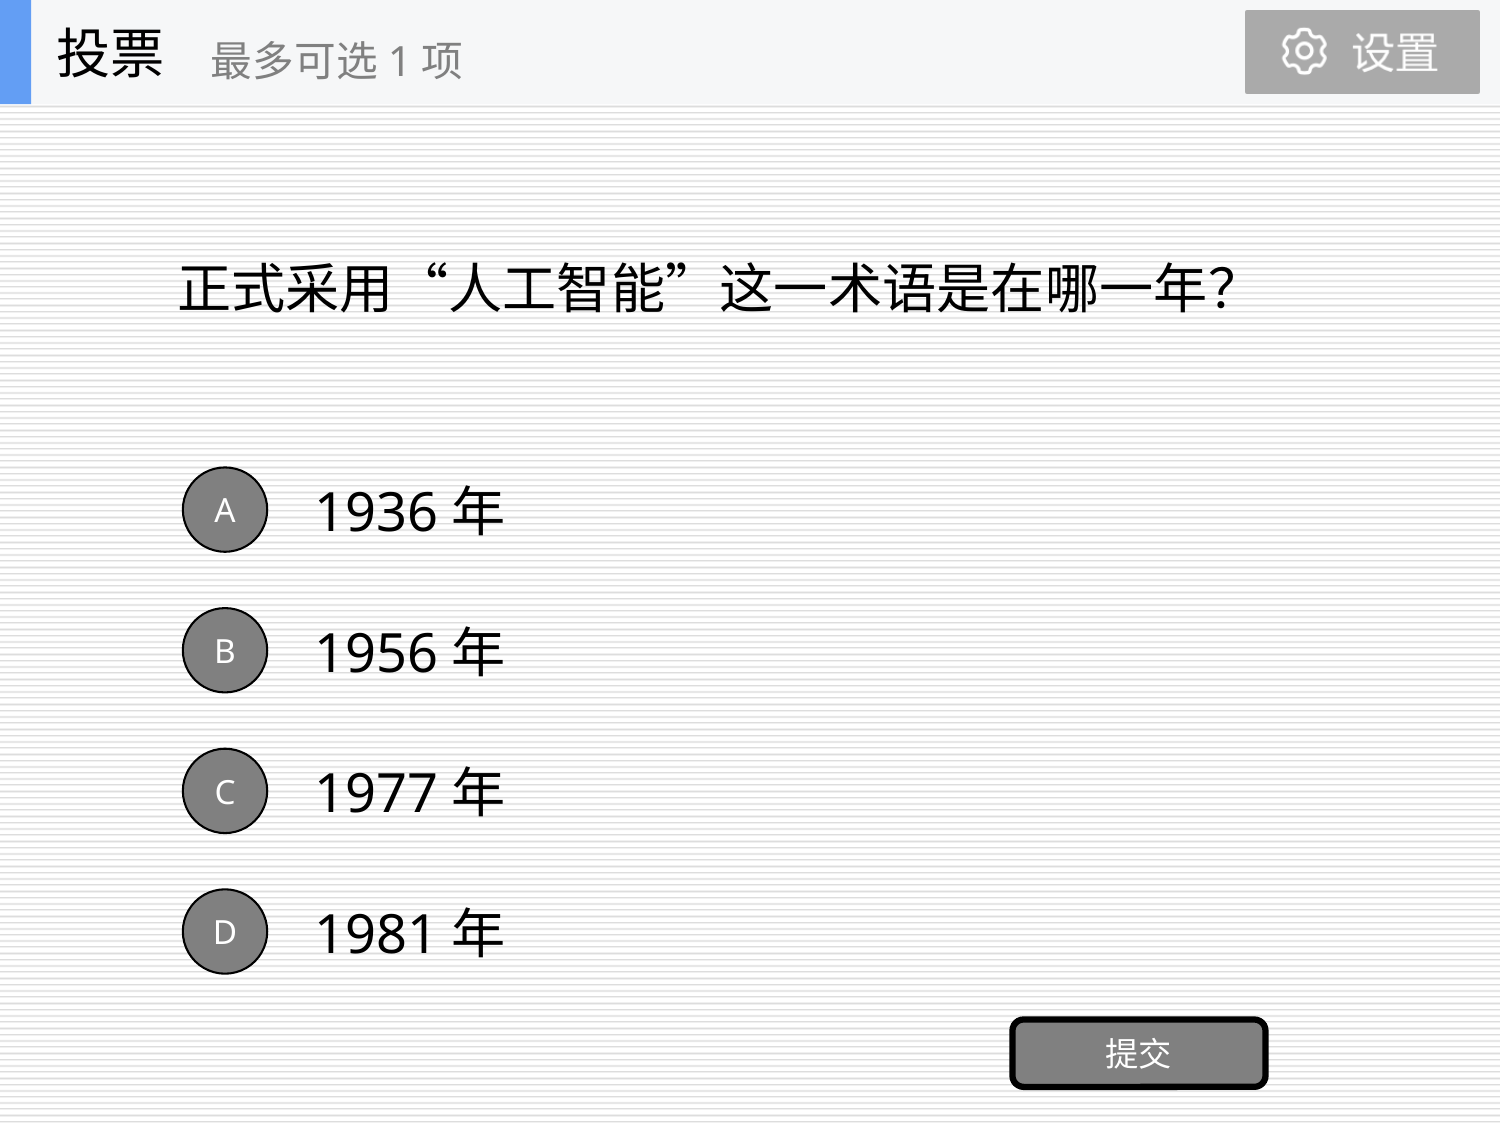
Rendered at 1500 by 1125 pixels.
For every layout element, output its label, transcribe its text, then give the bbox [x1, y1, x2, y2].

text_box C [181, 747, 269, 835]
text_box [0, 0, 1500, 105]
text_box 提交 [1011, 1018, 1267, 1088]
picture [1245, 10, 1480, 94]
text_box 1977年 [299, 738, 1350, 844]
text_box B [181, 607, 269, 694]
text_box 1981年 [299, 878, 1350, 985]
text_box A [181, 466, 269, 553]
text_box D [181, 888, 269, 975]
picture [0, 105, 1500, 1125]
text_box 1936年 [299, 456, 1350, 563]
text_box 正式采用“人工智能”这一术语是在哪一年？ [162, 111, 1363, 463]
slide_number [1137, 1062, 1463, 1122]
text_box 1956年 [299, 597, 1350, 703]
